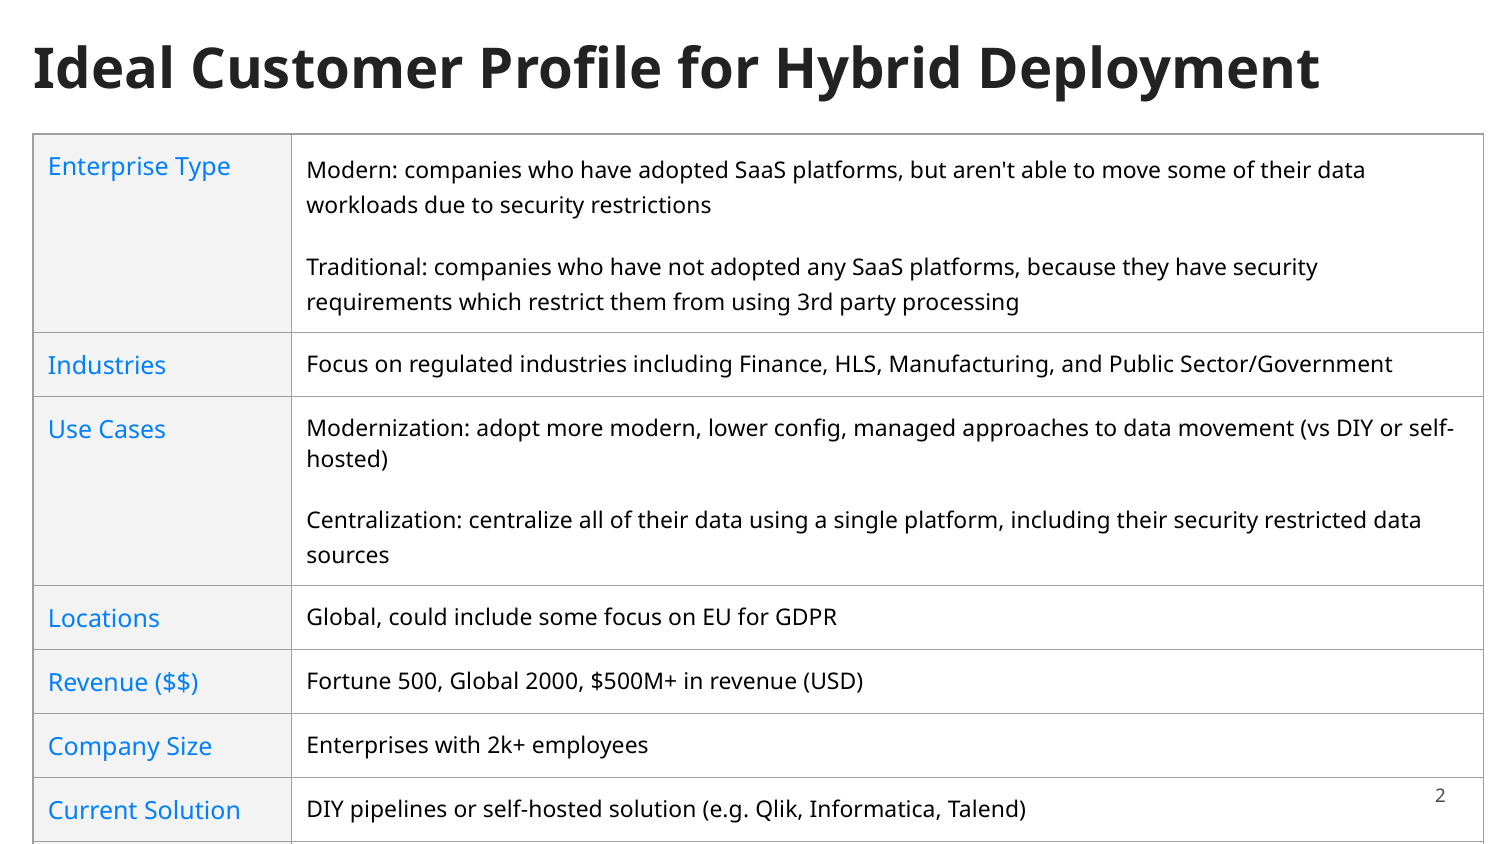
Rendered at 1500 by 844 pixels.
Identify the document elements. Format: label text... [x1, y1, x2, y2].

slide_number ‹#› [1408, 773, 1446, 820]
table_cell Global, could include some focus on EU for GDPR [292, 586, 1483, 649]
table_cell Enterprises with 2k+ employees [292, 714, 1483, 777]
table_cell Current Solution [34, 778, 291, 841]
table_header Enterprise Type [34, 135, 291, 332]
title Ideal Customer Profile for Hybrid Deployment [33, 31, 1468, 124]
table_cell Revenue ($$) [34, 650, 291, 713]
table_cell Industries [34, 333, 291, 396]
table_cell Fortune 500, Global 2000, $500M+ in revenue (USD) [292, 650, 1483, 713]
table_cell Company Size [34, 714, 291, 777]
table_cell Use Cases [34, 397, 291, 585]
table_cell DIY pipelines or self-hosted solution (e.g. Qlik, Informatica, Talend) [292, 778, 1483, 841]
table_cell Focus on regulated industries including Finance, HLS, Manufacturing, and Public Sector/Government [292, 333, 1483, 396]
table_cell Locations [34, 586, 291, 649]
table_cell Modernization: adopt more modern, lower config, managed approaches to data movement (vs DIY or self-hosted) Centralization: centralize all of their data using a single platform, including their security restricted data sources [292, 397, 1483, 585]
table_header Modern: companies who have adopted SaaS platforms, but aren't able to move some of their data workloads due to security restrictions Traditional: companies who have not adopted any SaaS platforms, because they have security requirements which restrict them from using 3rd party processing [292, 135, 1483, 332]
